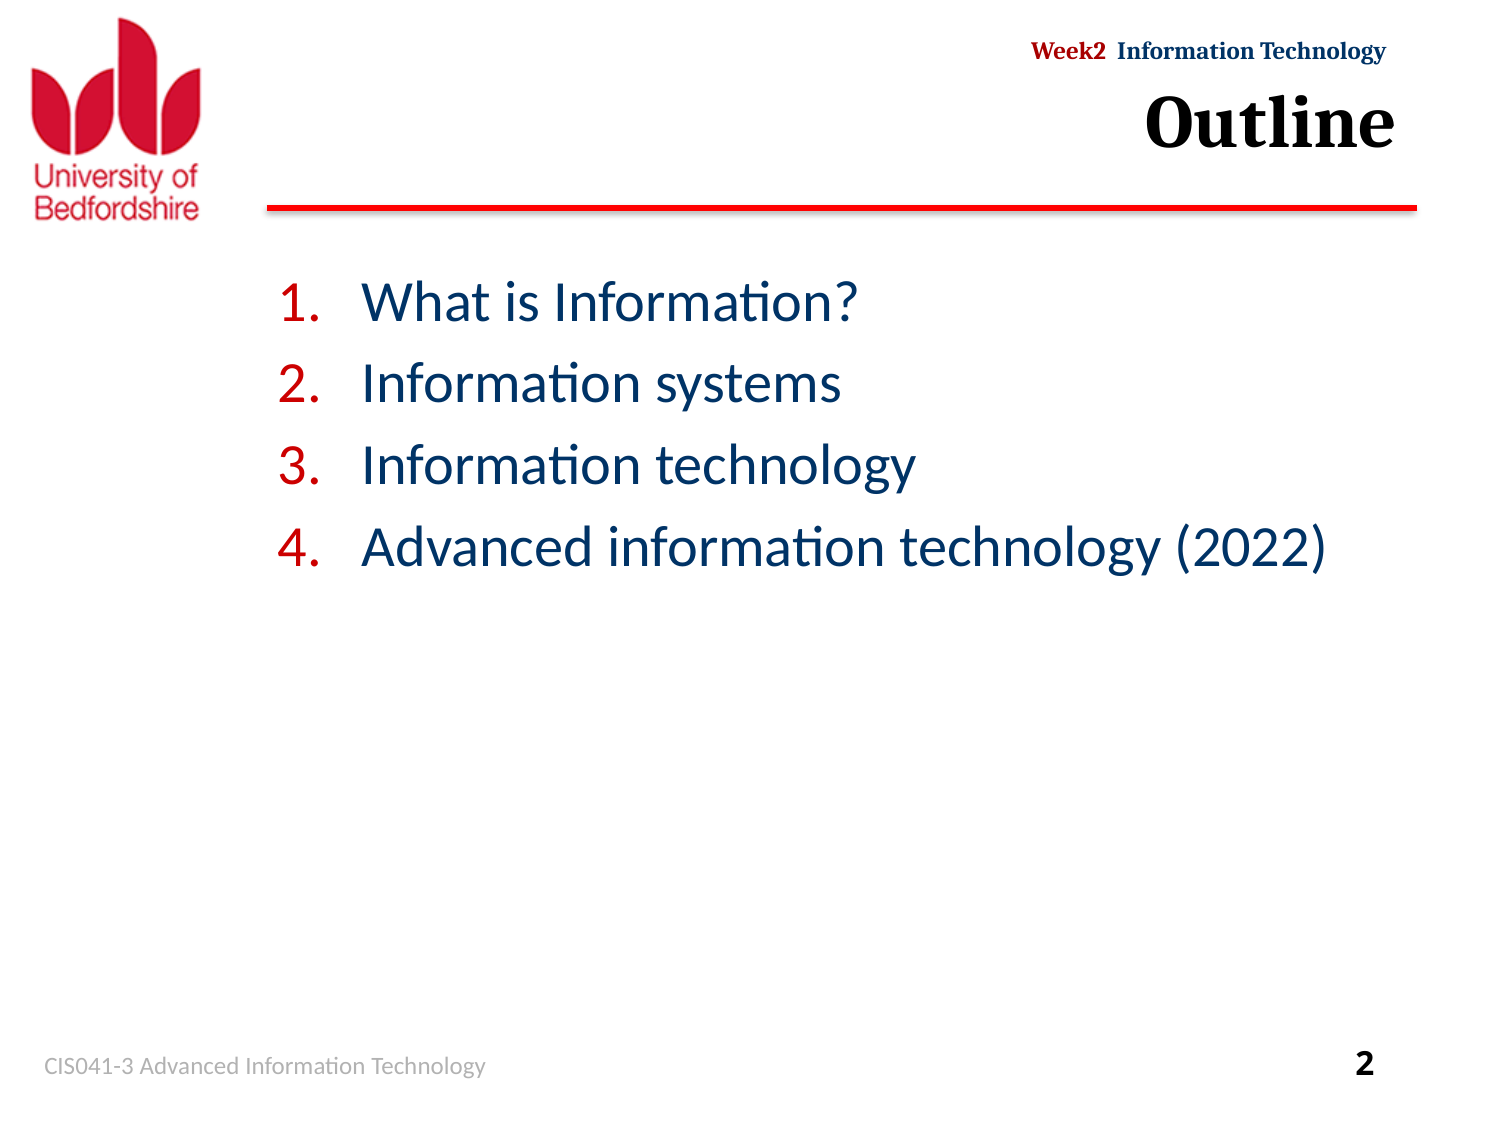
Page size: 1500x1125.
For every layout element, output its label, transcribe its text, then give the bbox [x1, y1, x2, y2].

footer CIS041-3 Advanced Information Technology [29, 1035, 750, 1095]
title Outline [262, 61, 1413, 174]
picture [0, 0, 237, 236]
list What is Information? Information systems Information technology Advanced information technology (2022) [262, 255, 1413, 1024]
